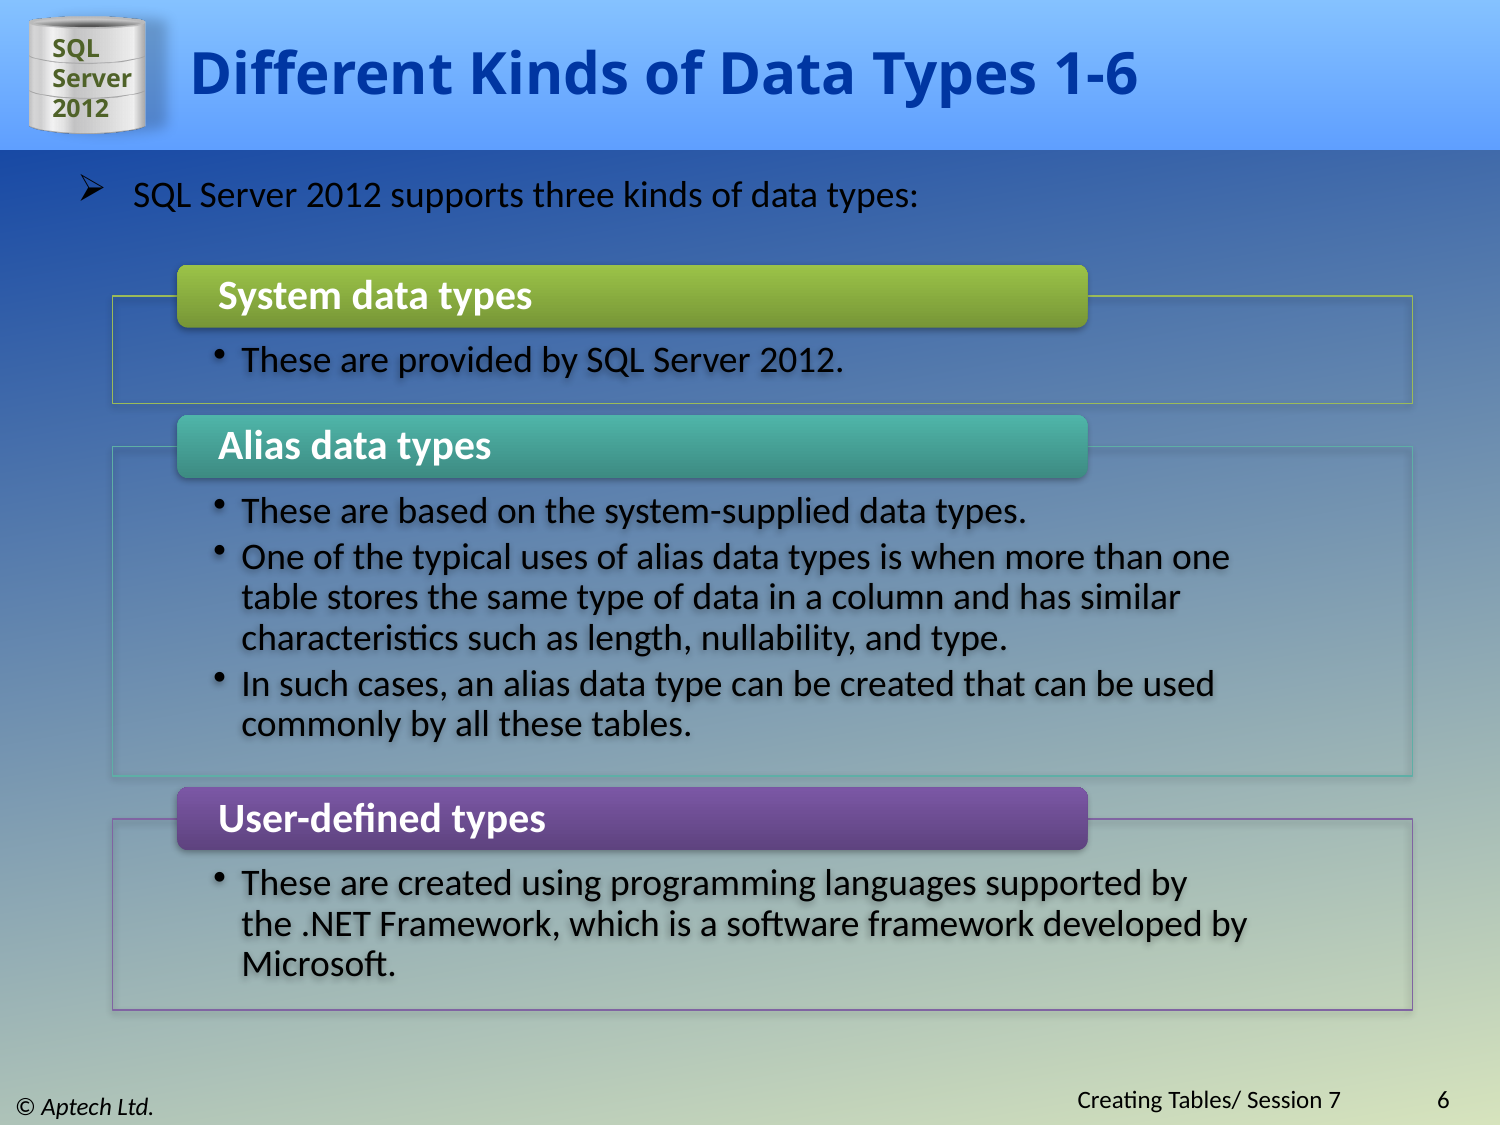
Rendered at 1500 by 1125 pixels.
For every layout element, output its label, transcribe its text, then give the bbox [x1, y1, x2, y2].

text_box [112, 262, 1413, 1013]
text_box SQL Server 2012 supports three kinds of data types: [62, 162, 1375, 223]
picture [24, 0, 150, 150]
title Different Kinds of Data Types 1-6 [174, 37, 1426, 106]
slide_number 6 [1363, 1084, 1465, 1113]
footer Creating Tables/ Session 7 [375, 1084, 1363, 1113]
